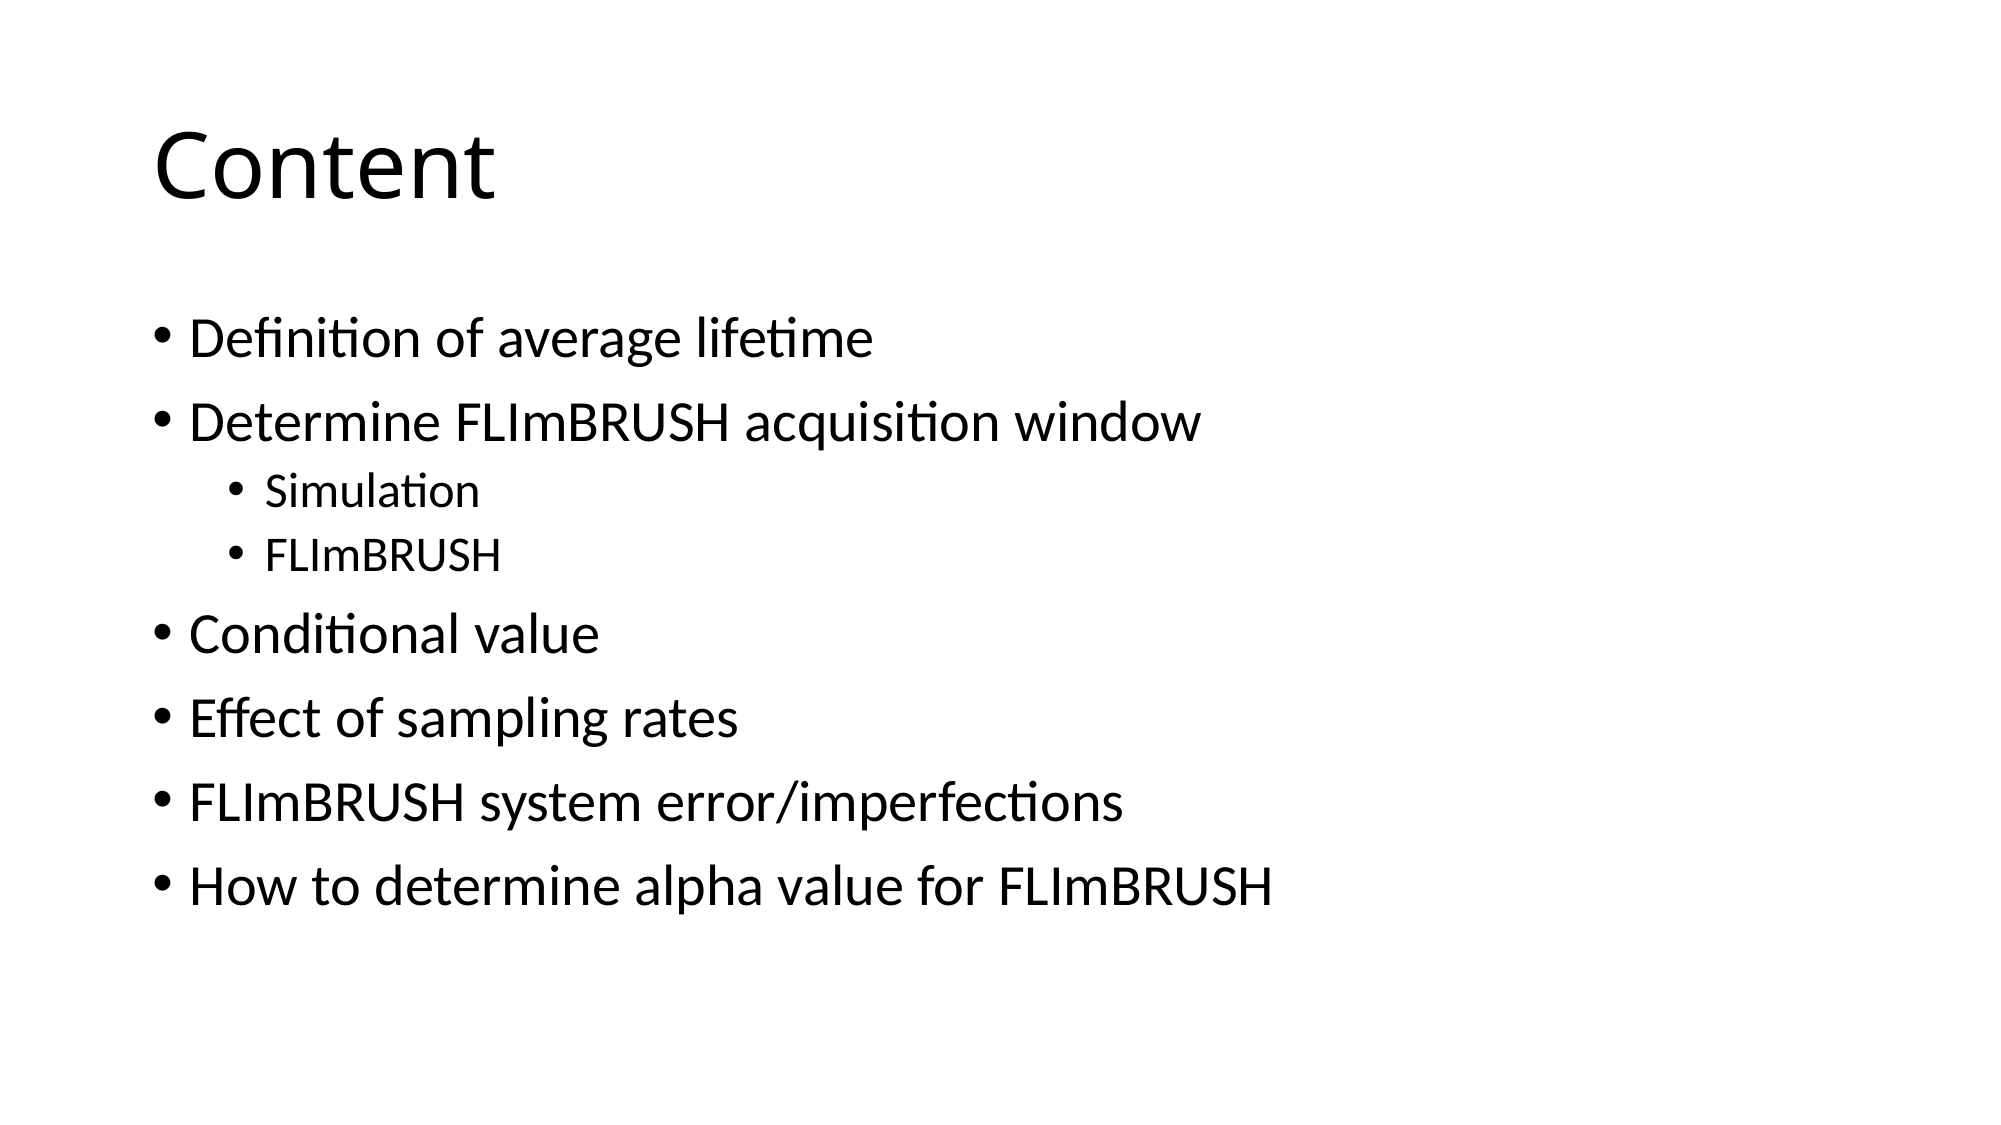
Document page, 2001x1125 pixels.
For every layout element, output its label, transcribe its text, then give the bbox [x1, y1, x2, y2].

list Definition of average lifetime Determine FLImBRUSH acquisition window Simulation FLImBRUSH Conditional value Effect of sampling rates FLImBRUSH system error/imperfections How to determine alpha value for FLImBRUSH [137, 299, 1863, 1014]
title Content [137, 59, 1863, 278]
